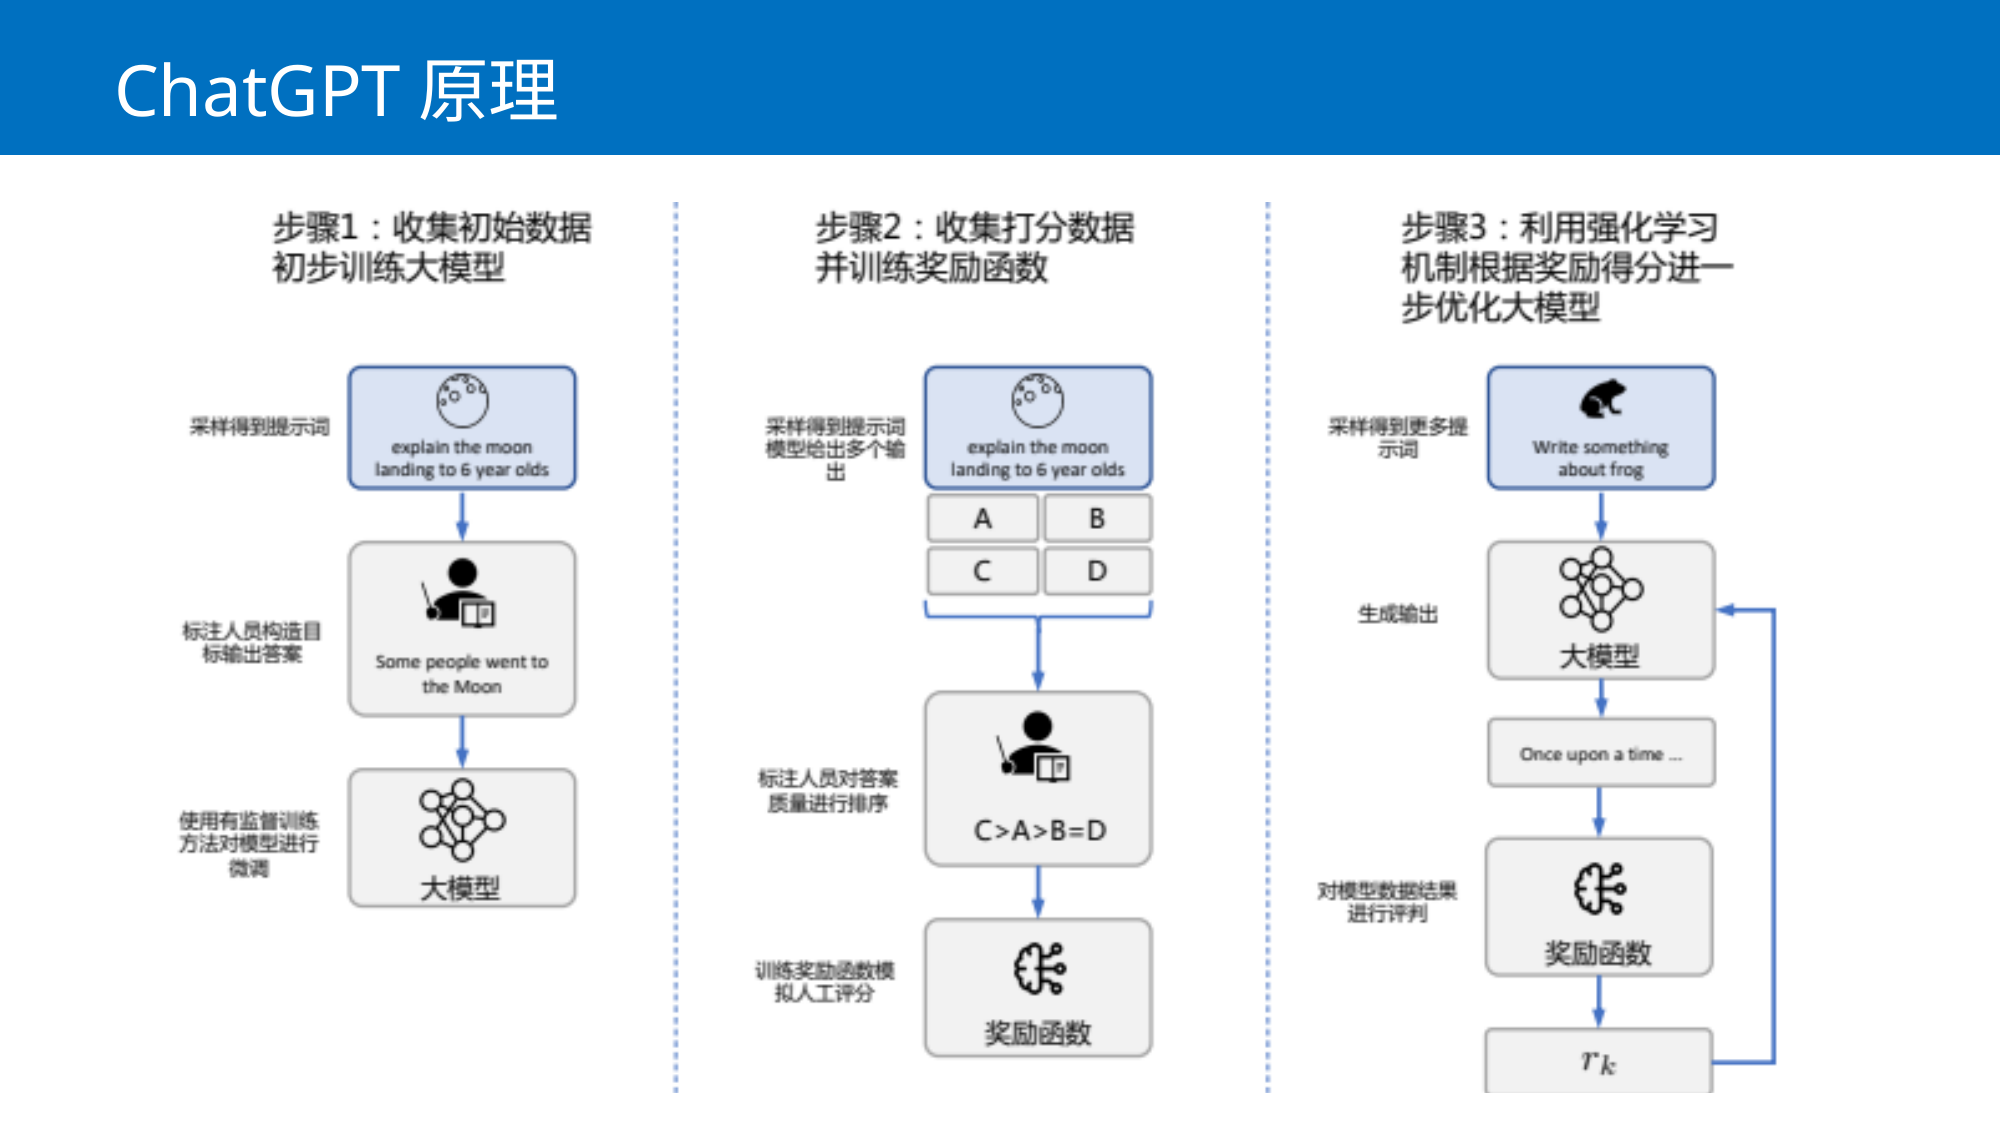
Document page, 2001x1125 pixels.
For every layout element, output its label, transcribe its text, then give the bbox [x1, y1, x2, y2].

title ChatGPT原理 [99, 0, 1863, 139]
picture [156, 202, 1844, 1093]
